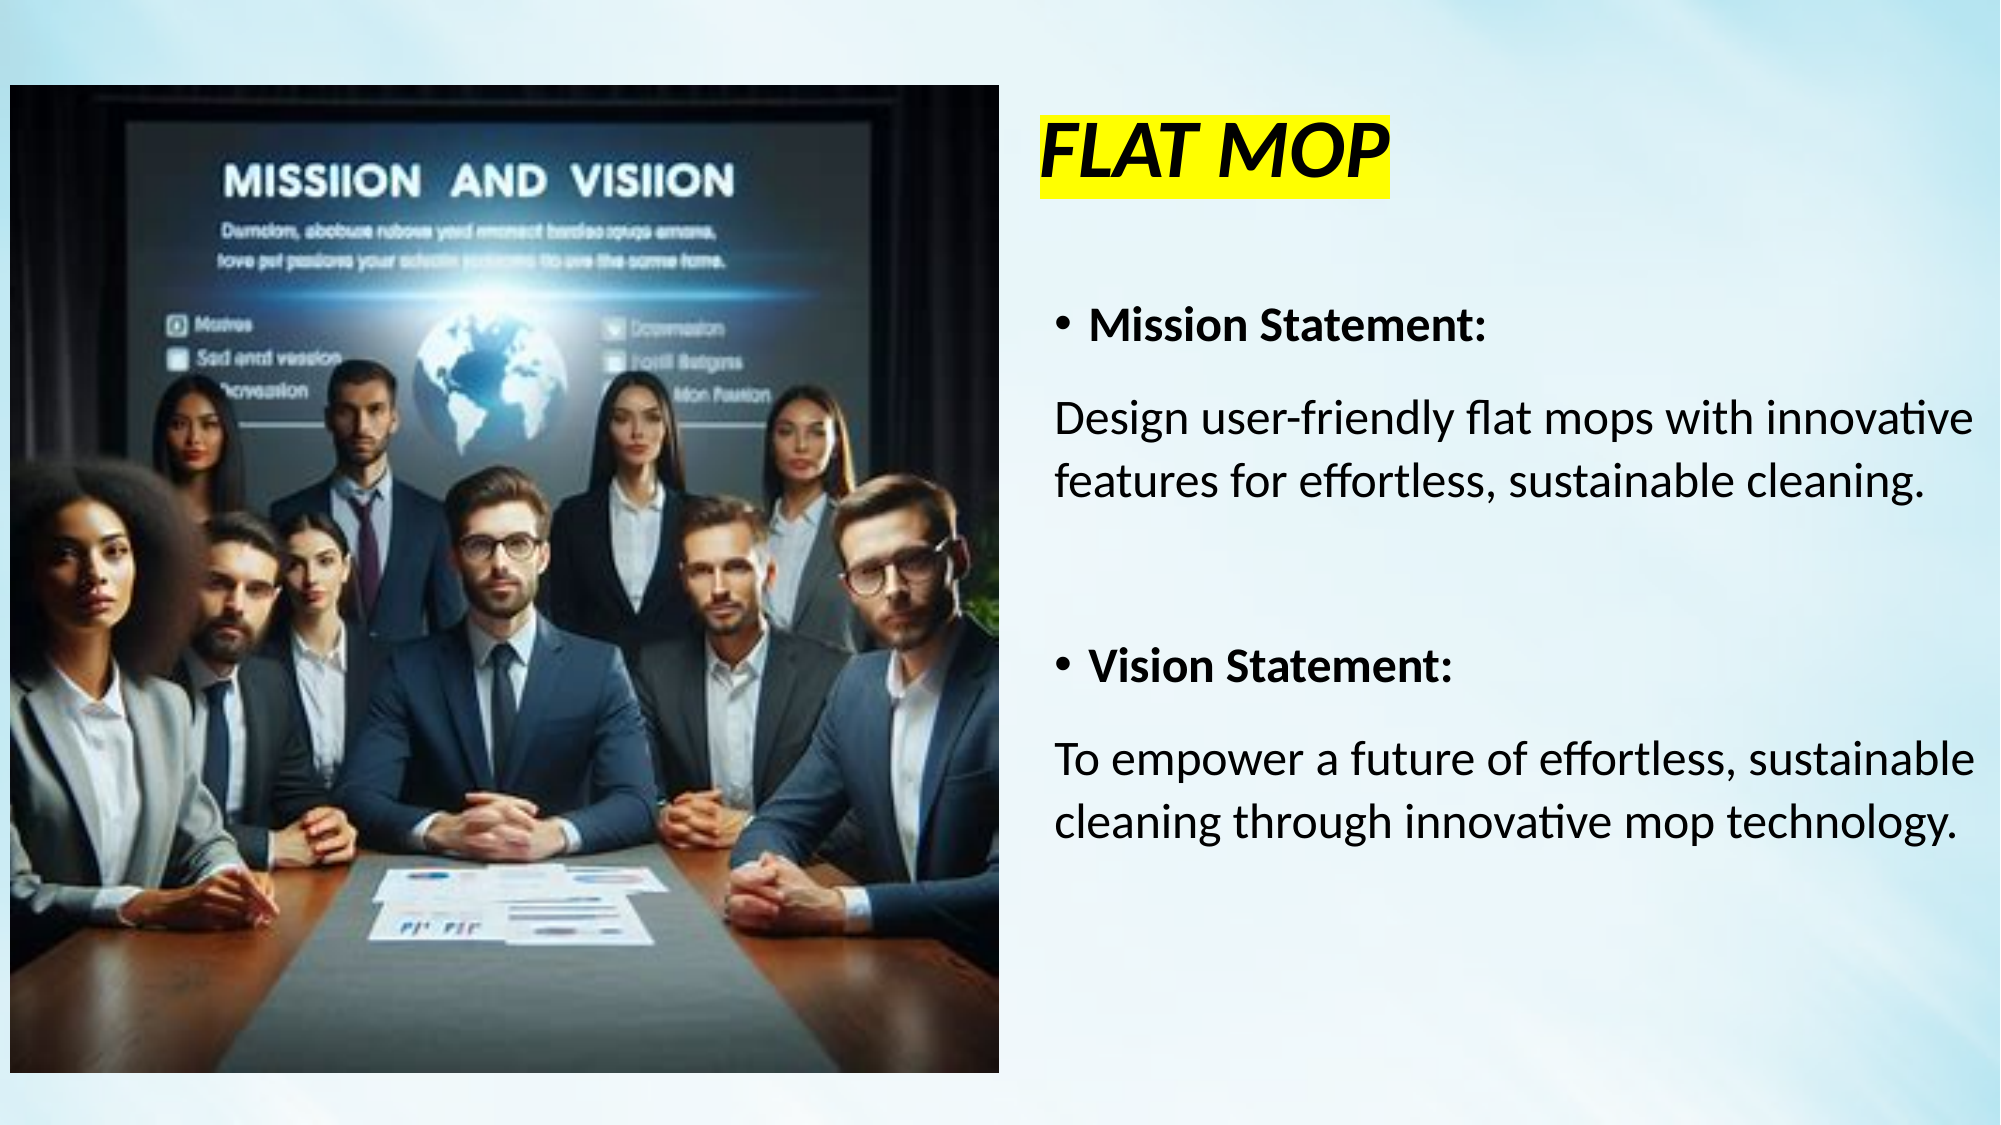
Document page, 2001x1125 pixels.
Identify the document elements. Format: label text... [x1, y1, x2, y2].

text_box FLAT MOP [1025, 87, 1806, 202]
list Mission Statement: Design user-friendly flat mops with innovative features for effortless, sustainable cleaning. Vision Statement: To empower a future of effortless, sustainable cleaning through innovative mop technology. [1039, 217, 2000, 972]
picture [10, 85, 999, 1073]
